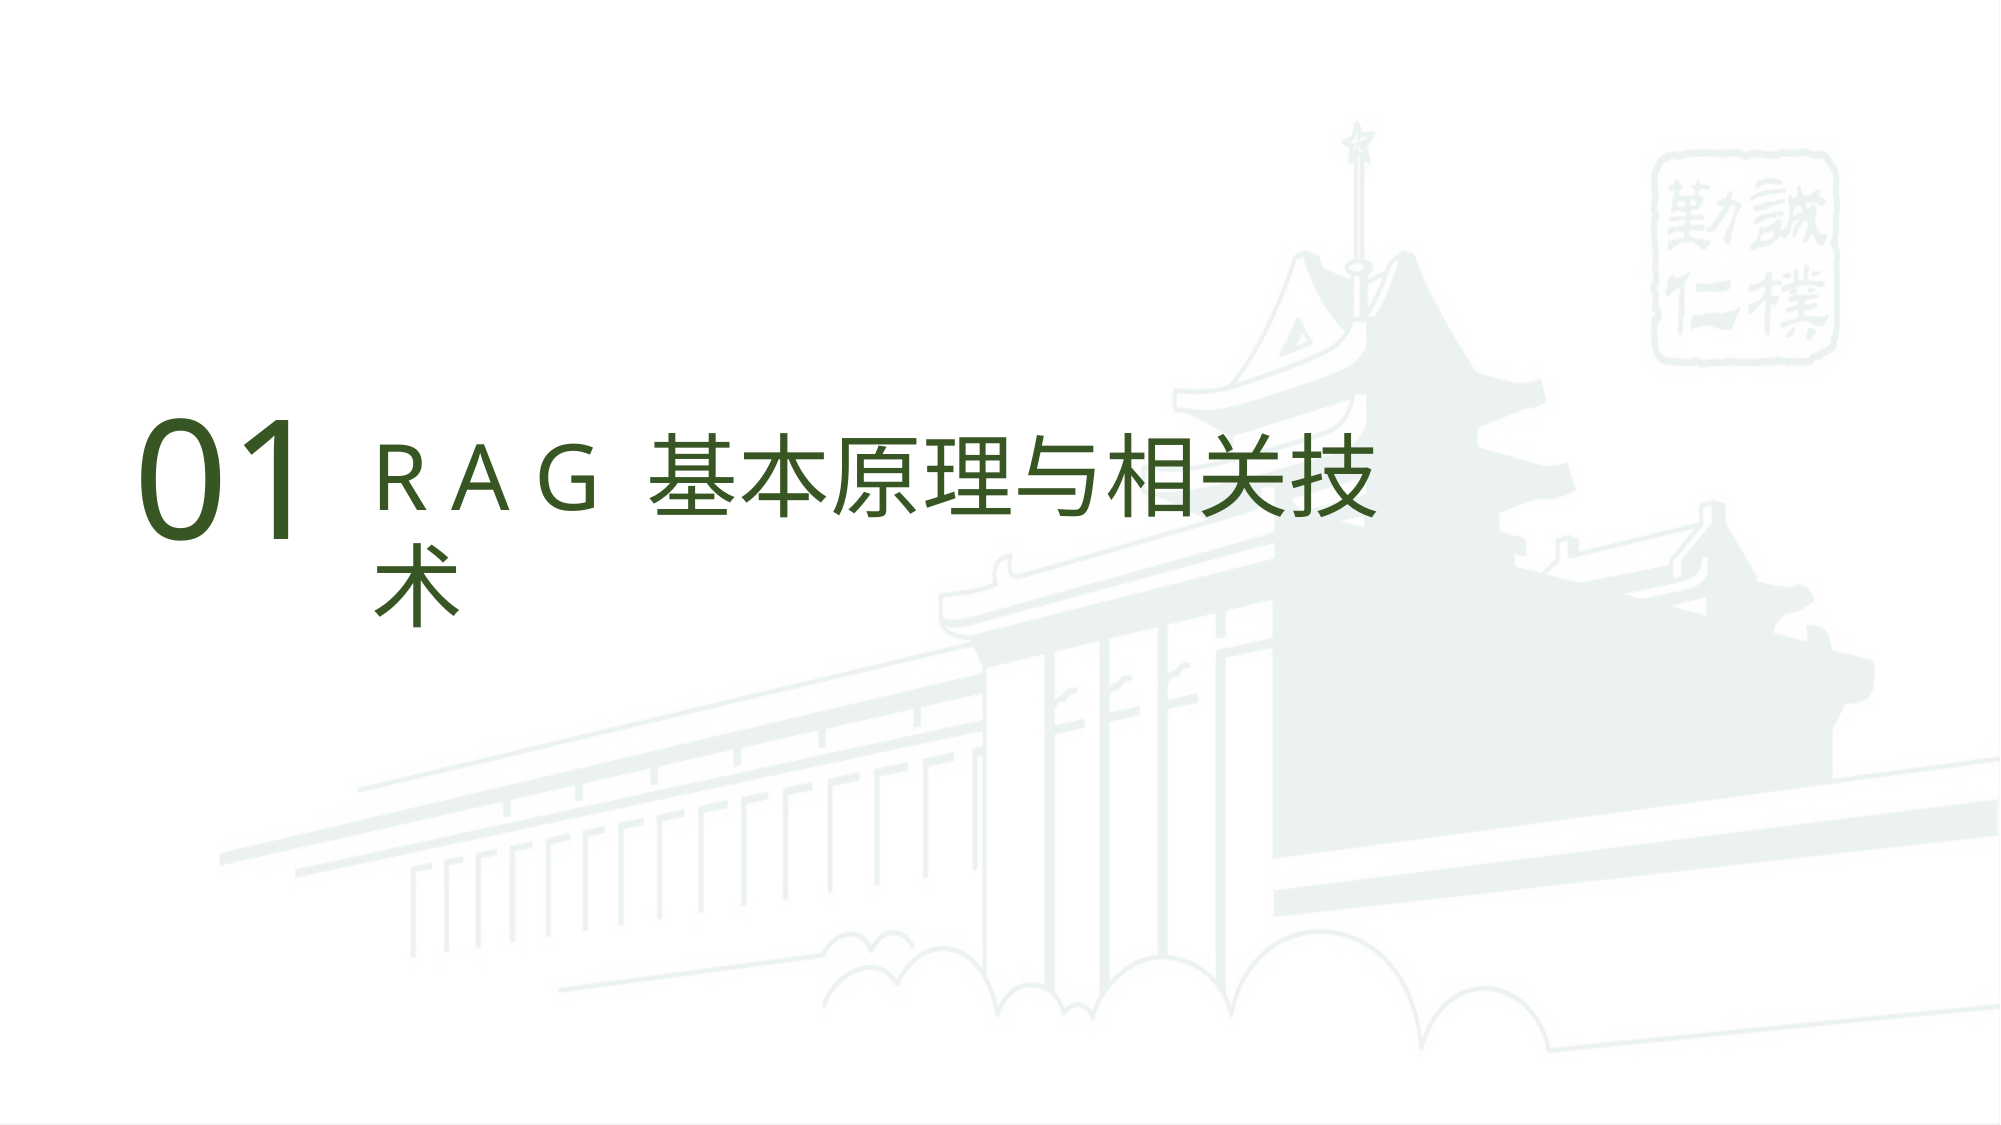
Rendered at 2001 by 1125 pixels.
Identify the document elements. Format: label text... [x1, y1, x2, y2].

text_box R A G 基本原理与相关技术 [356, 410, 1433, 646]
text_box 01 [102, 365, 357, 581]
